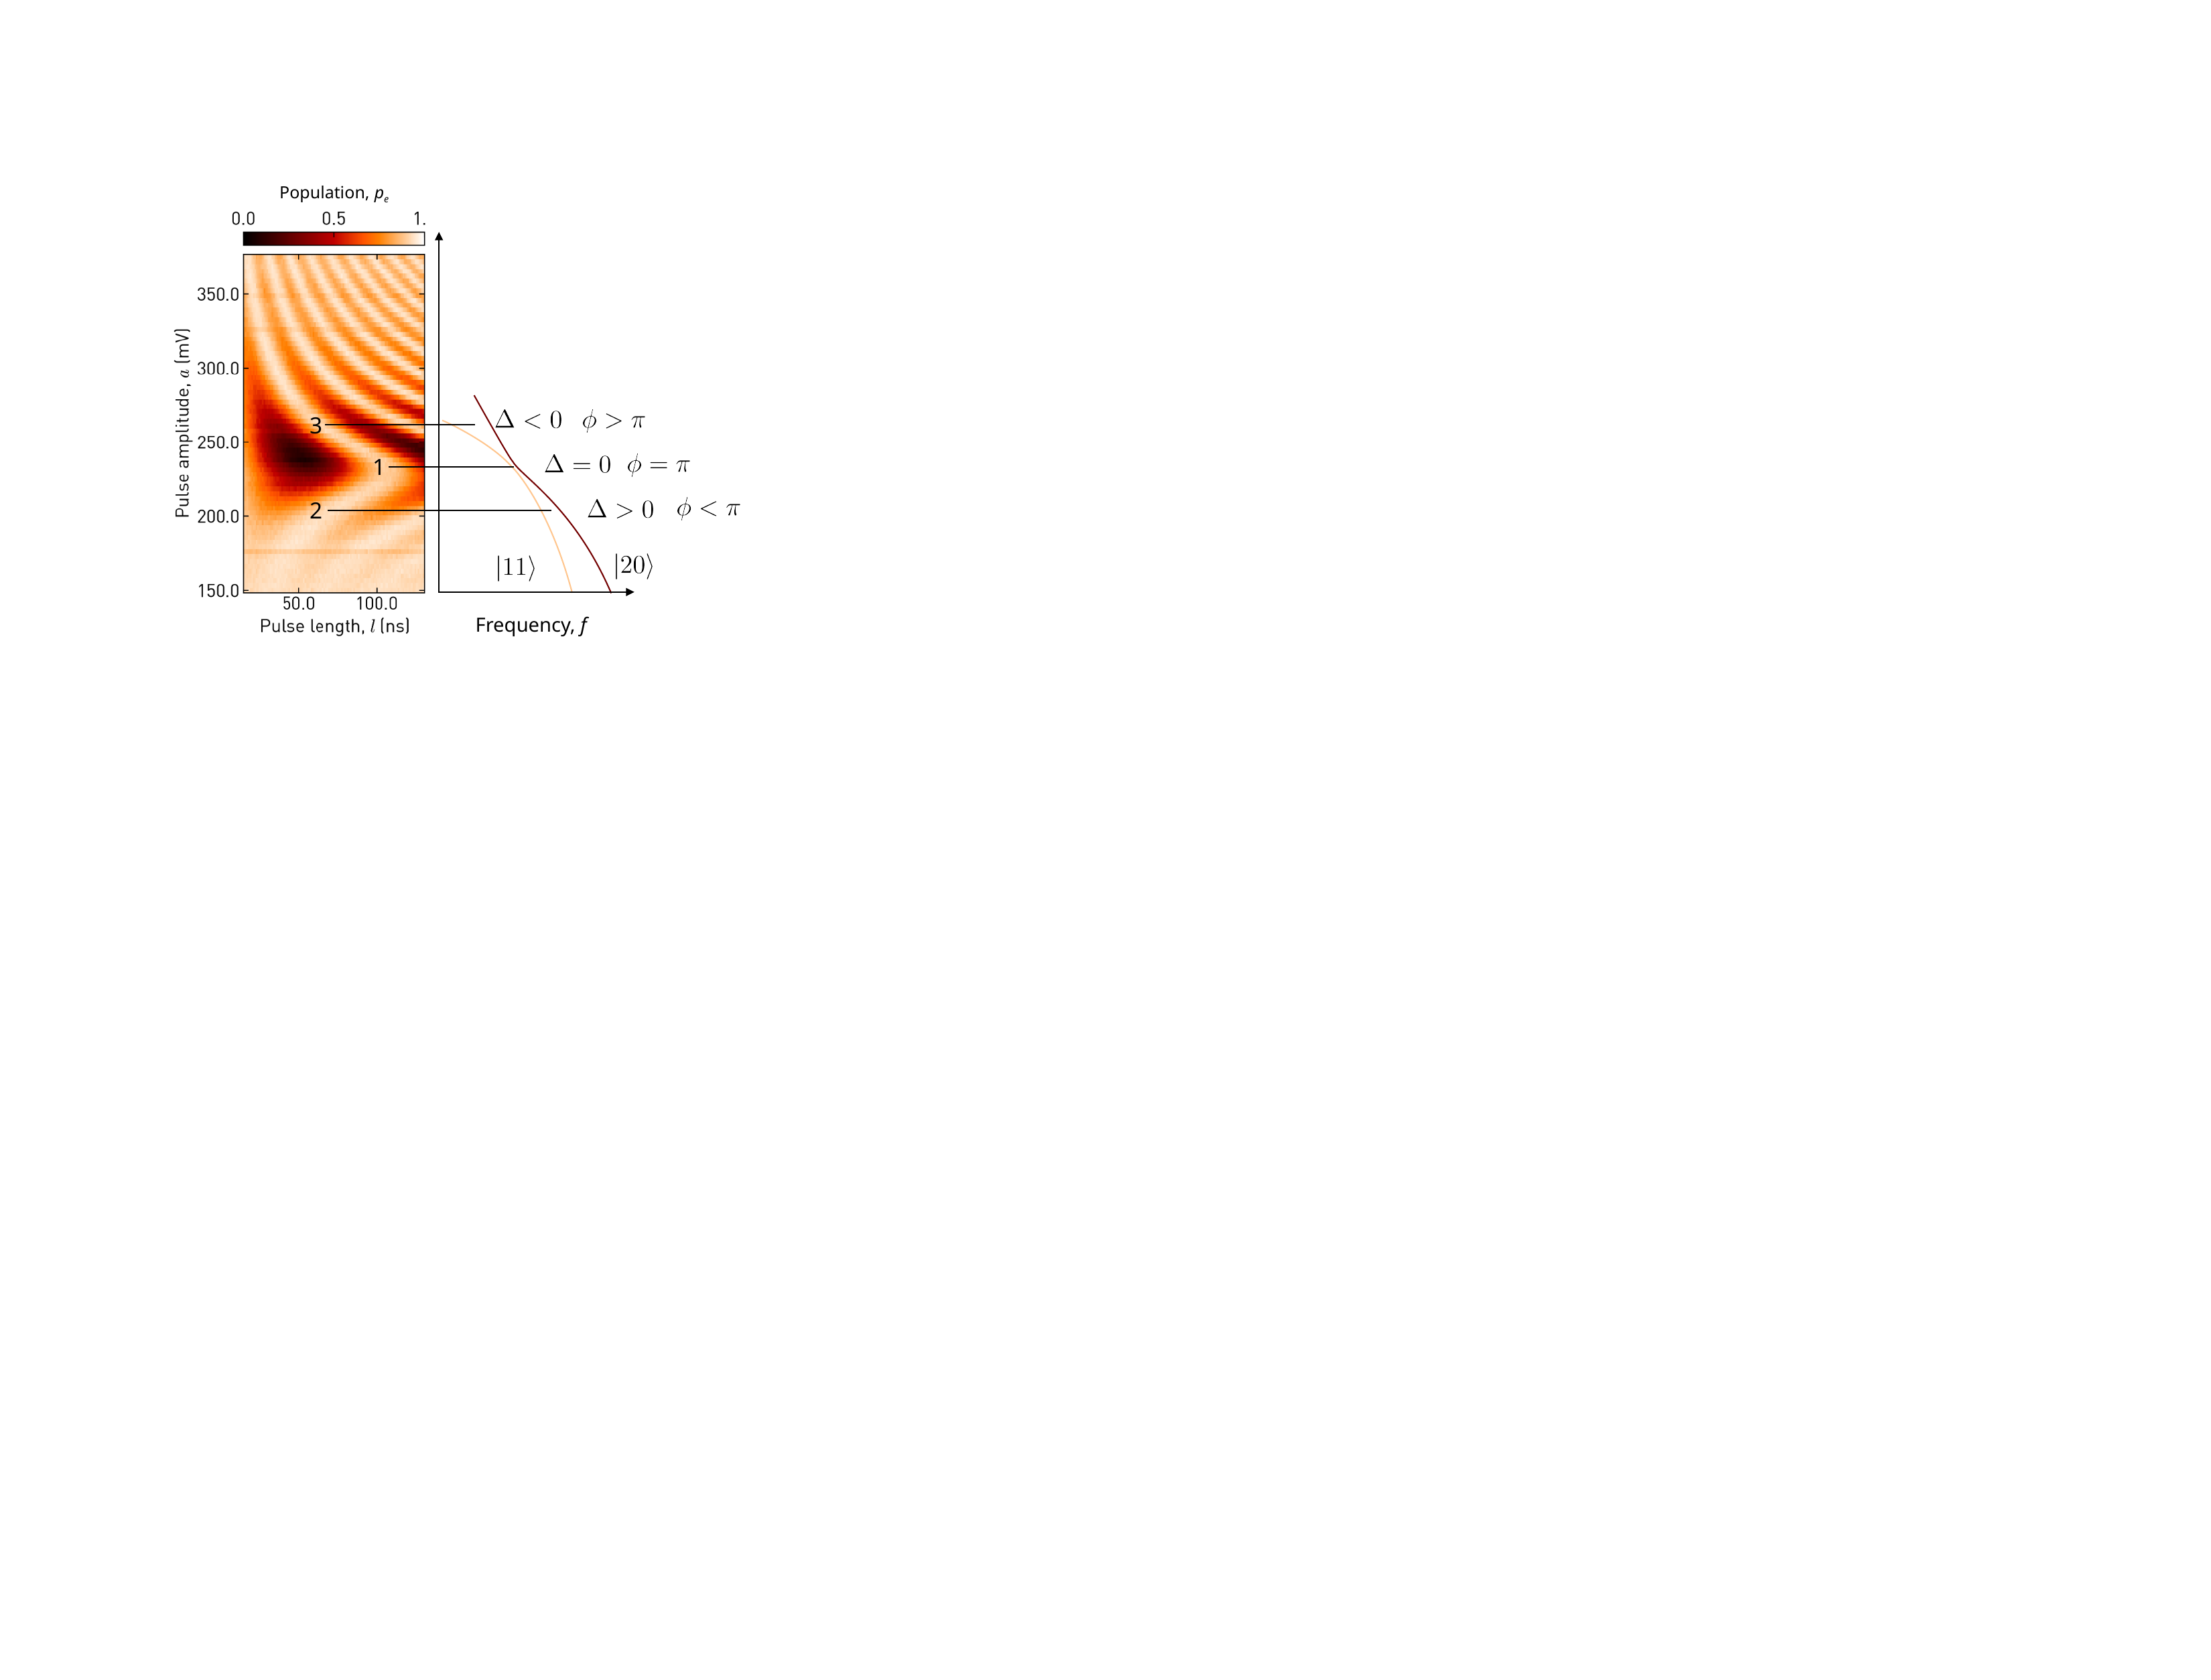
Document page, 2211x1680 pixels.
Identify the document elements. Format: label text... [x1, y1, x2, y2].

picture [582, 409, 645, 433]
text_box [389, 454, 610, 473]
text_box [439, 232, 653, 642]
text_box Population, pe [269, 176, 399, 205]
picture [588, 499, 653, 518]
picture [628, 453, 690, 477]
picture [495, 409, 561, 429]
picture [163, 205, 427, 644]
picture [677, 497, 740, 520]
